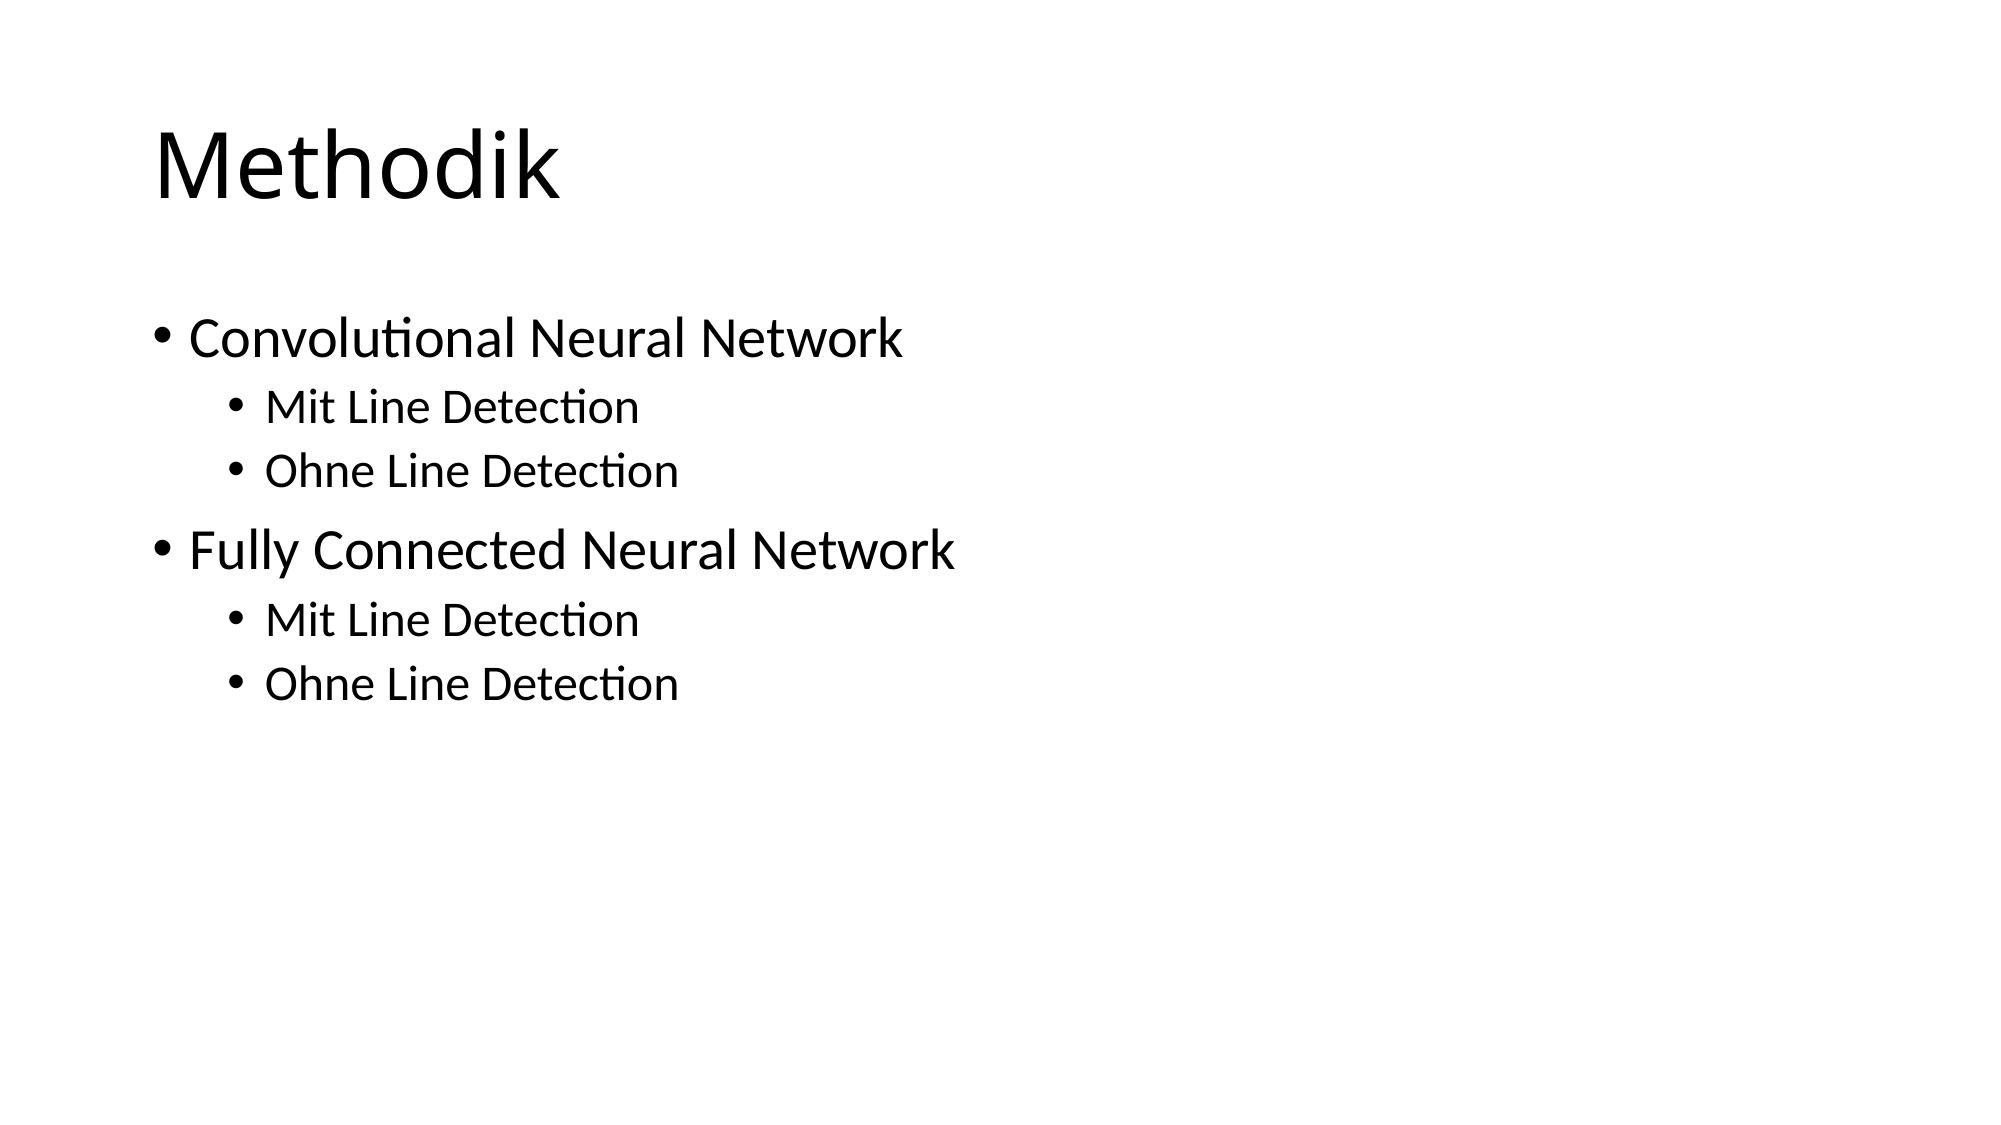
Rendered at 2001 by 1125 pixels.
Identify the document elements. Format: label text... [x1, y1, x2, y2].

list Convolutional Neural Network Mit Line Detection Ohne Line Detection Fully Connected Neural Network Mit Line Detection Ohne Line Detection [137, 299, 1863, 1014]
title Methodik [137, 59, 1863, 278]
